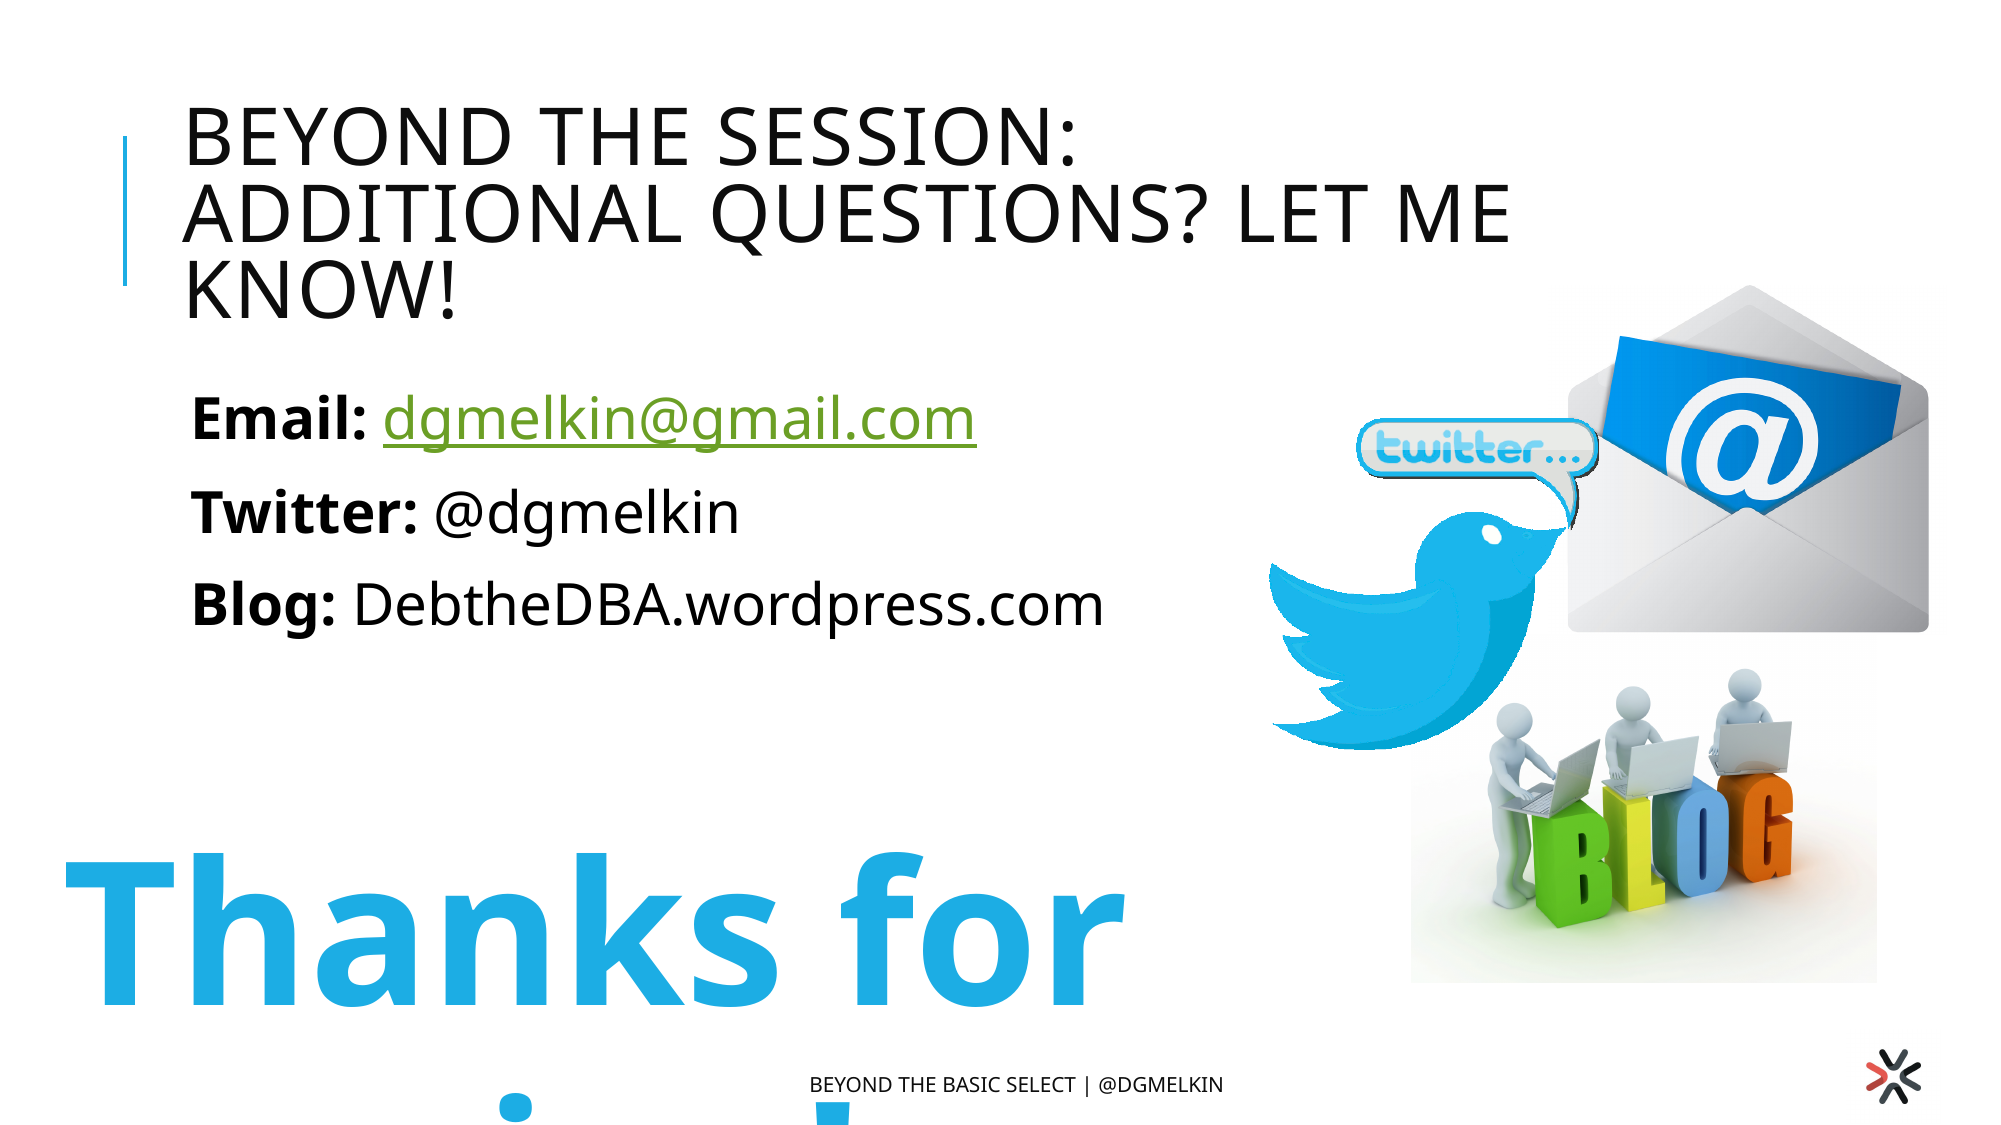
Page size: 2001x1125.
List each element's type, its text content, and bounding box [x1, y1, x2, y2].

picture [1846, 1029, 1941, 1124]
title Beyond the Session: Additional Questions? Let me know! [168, 96, 1763, 342]
list Email: dgmelkin@gmail.com Twitter: @dgmelkin Blog: DebtheDBA.wordpress.com [168, 375, 1763, 1035]
picture [1267, 285, 1948, 983]
footer Beyond the Basic SELECT | @dgmelkin [794, 1061, 1763, 1107]
text_box Thanks for coming! [48, 797, 1259, 1125]
